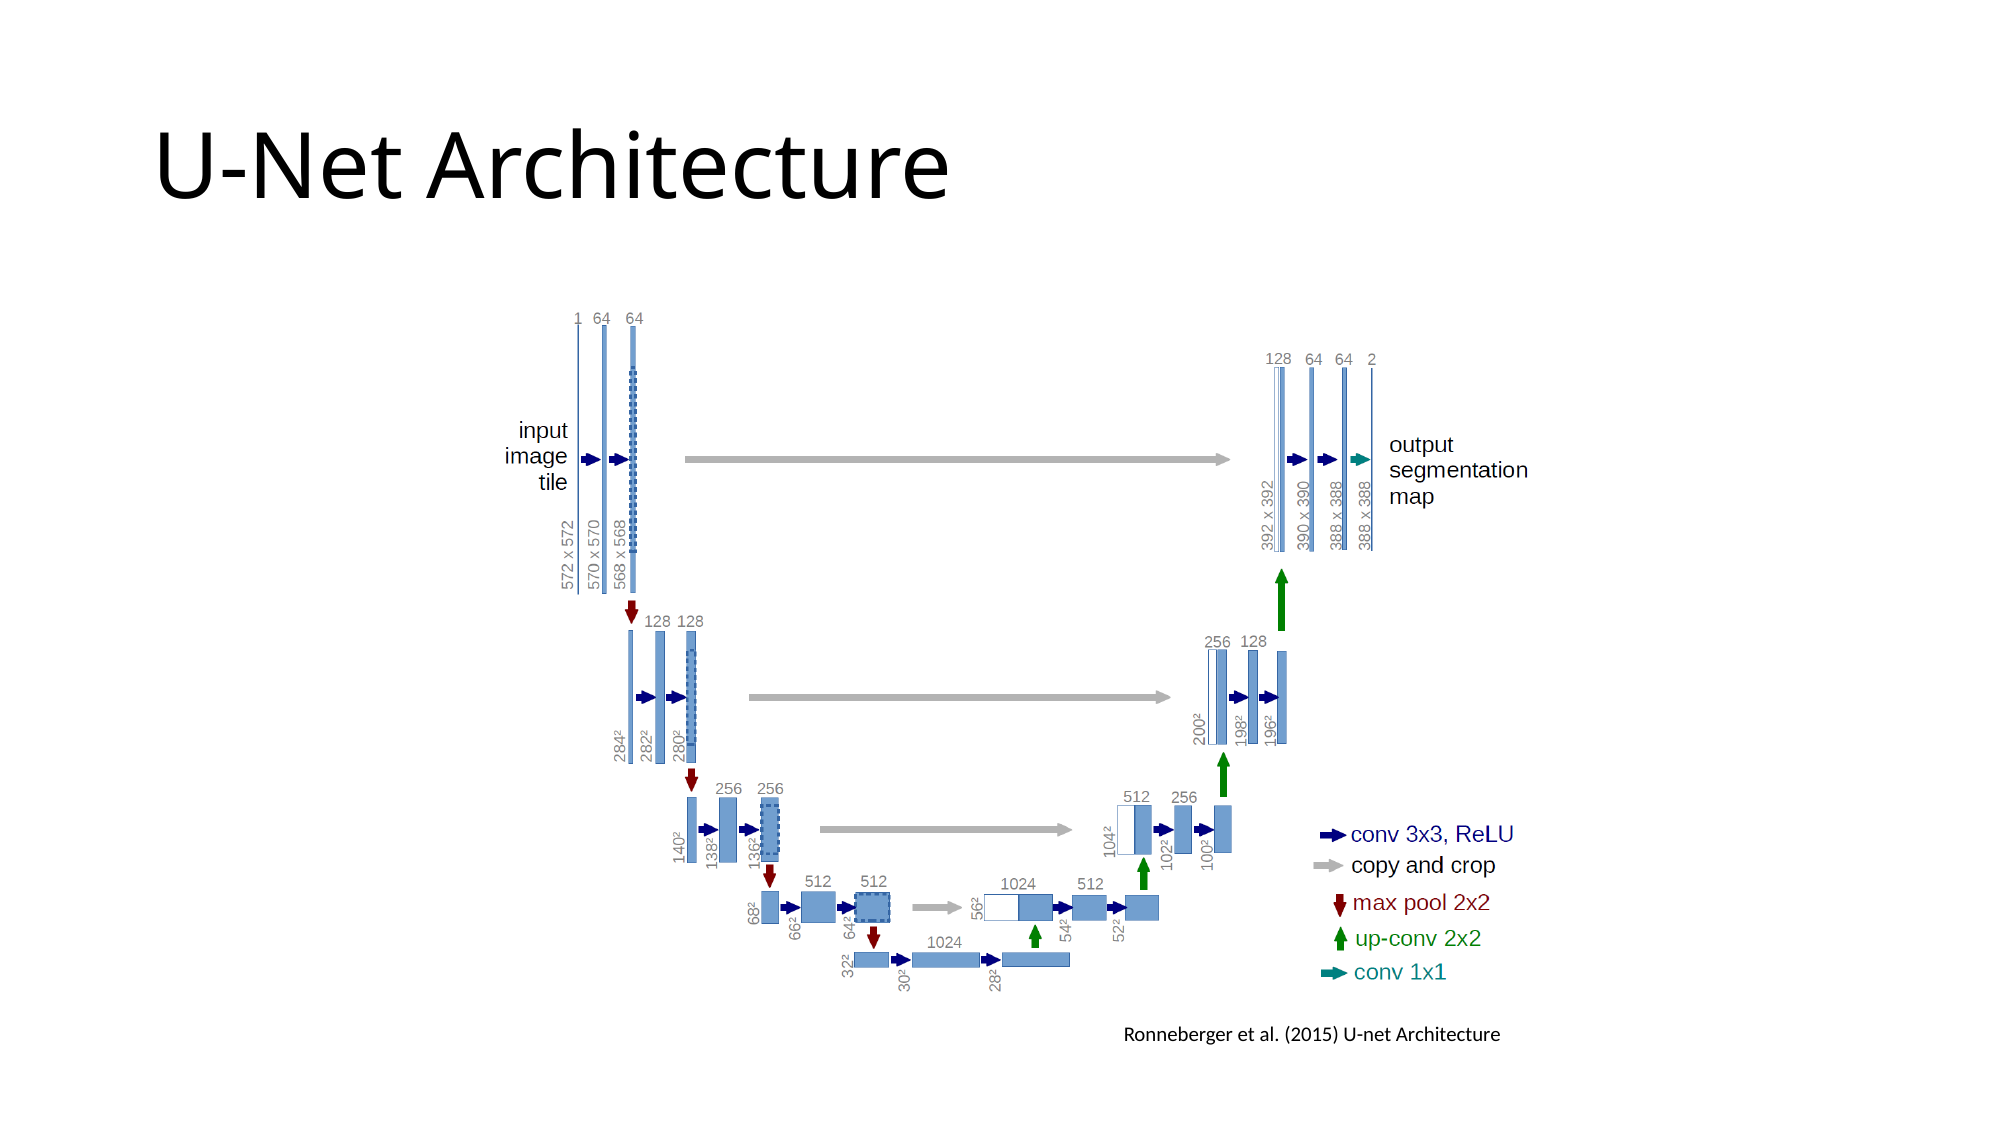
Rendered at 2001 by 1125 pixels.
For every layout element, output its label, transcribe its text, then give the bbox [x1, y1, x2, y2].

title U-Net Architecture [137, 59, 1863, 278]
picture [492, 304, 1536, 1000]
text_box Ronneberger et al. (2015) U-net Architecture [1108, 1013, 1562, 1053]
